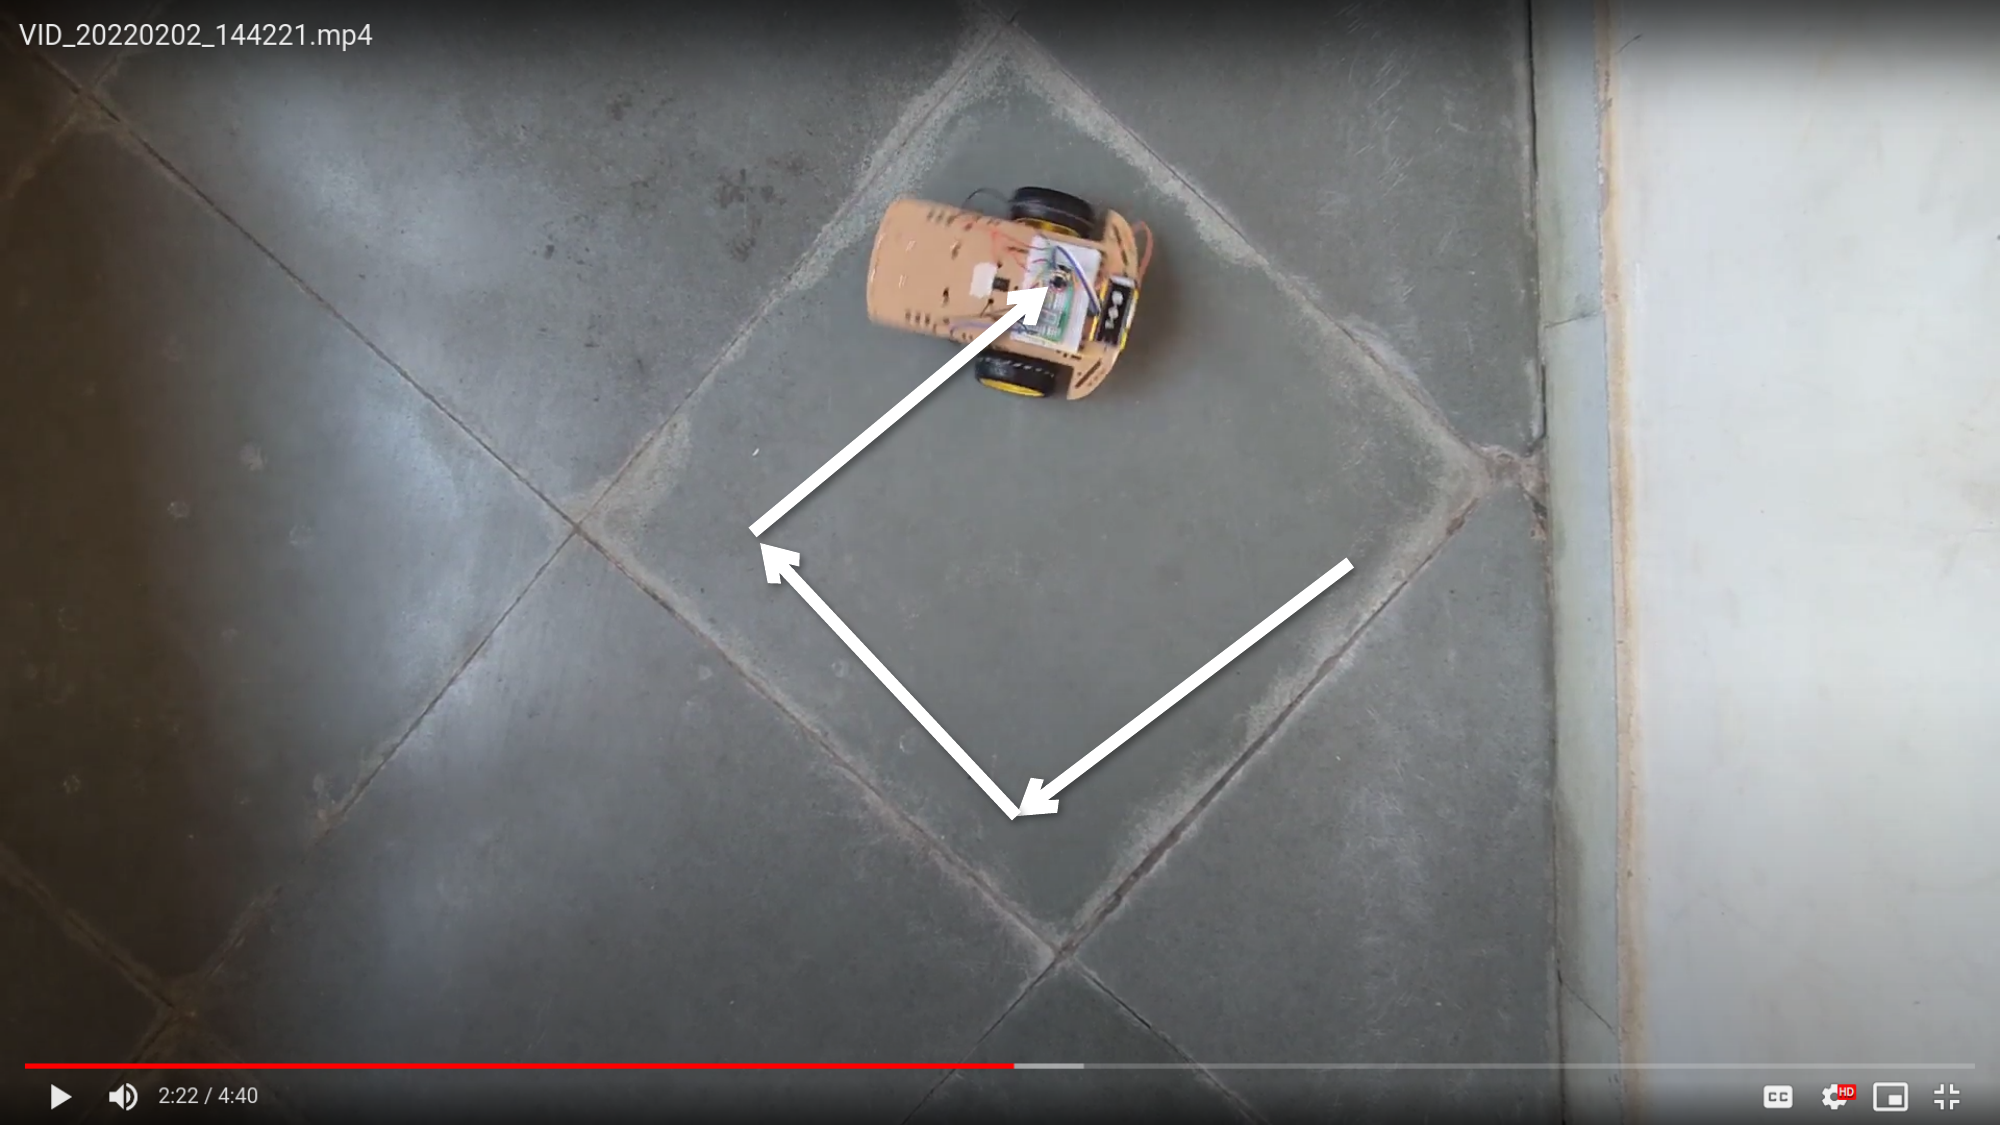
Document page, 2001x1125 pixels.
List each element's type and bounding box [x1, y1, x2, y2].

picture [0, 0, 2000, 1125]
text_box [751, 551, 1025, 808]
text_box [777, 261, 1024, 558]
text_box [1016, 562, 1351, 817]
